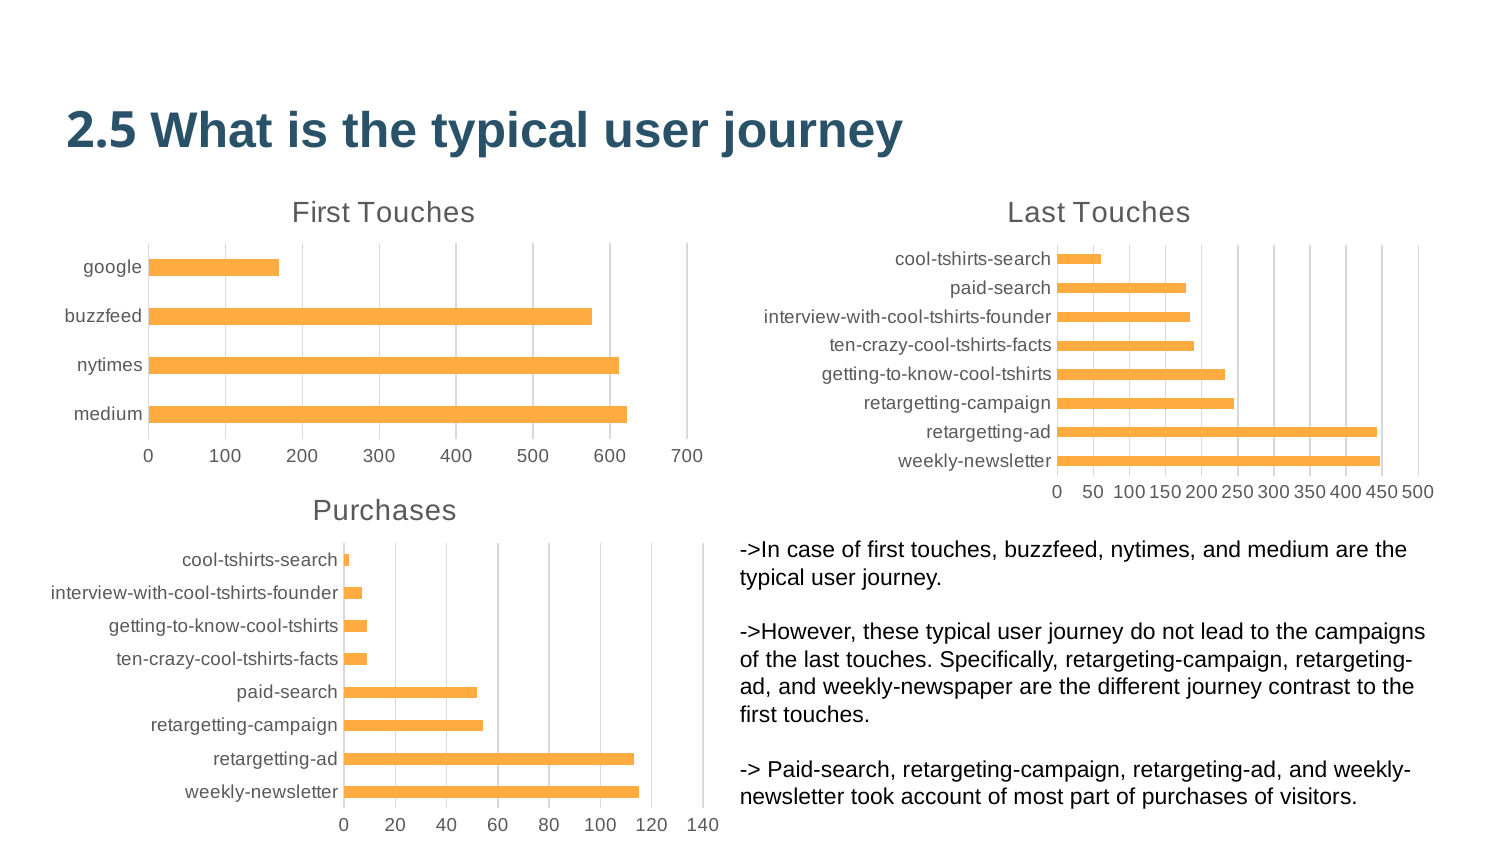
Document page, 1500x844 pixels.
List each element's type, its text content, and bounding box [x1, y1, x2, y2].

chart [749, 172, 1450, 511]
text_box 2.5 What is the typical user journey [51, 35, 1449, 173]
chart [36, 172, 734, 844]
text_box ->In case of first touches, buzzfeed, nytimes, and medium are the typical user journey. ->However, these typical user journey do not lead to the campaigns of the last touches. Specifically, retargeting-campaign, retargeting-ad, and weekly-newspaper are the different journey contrast to the first touches. -> Paid-search, retargeting-campaign, retargeting-ad, and weekly-newsletter took account of most part of purchases of visitors. [738, 527, 1449, 842]
